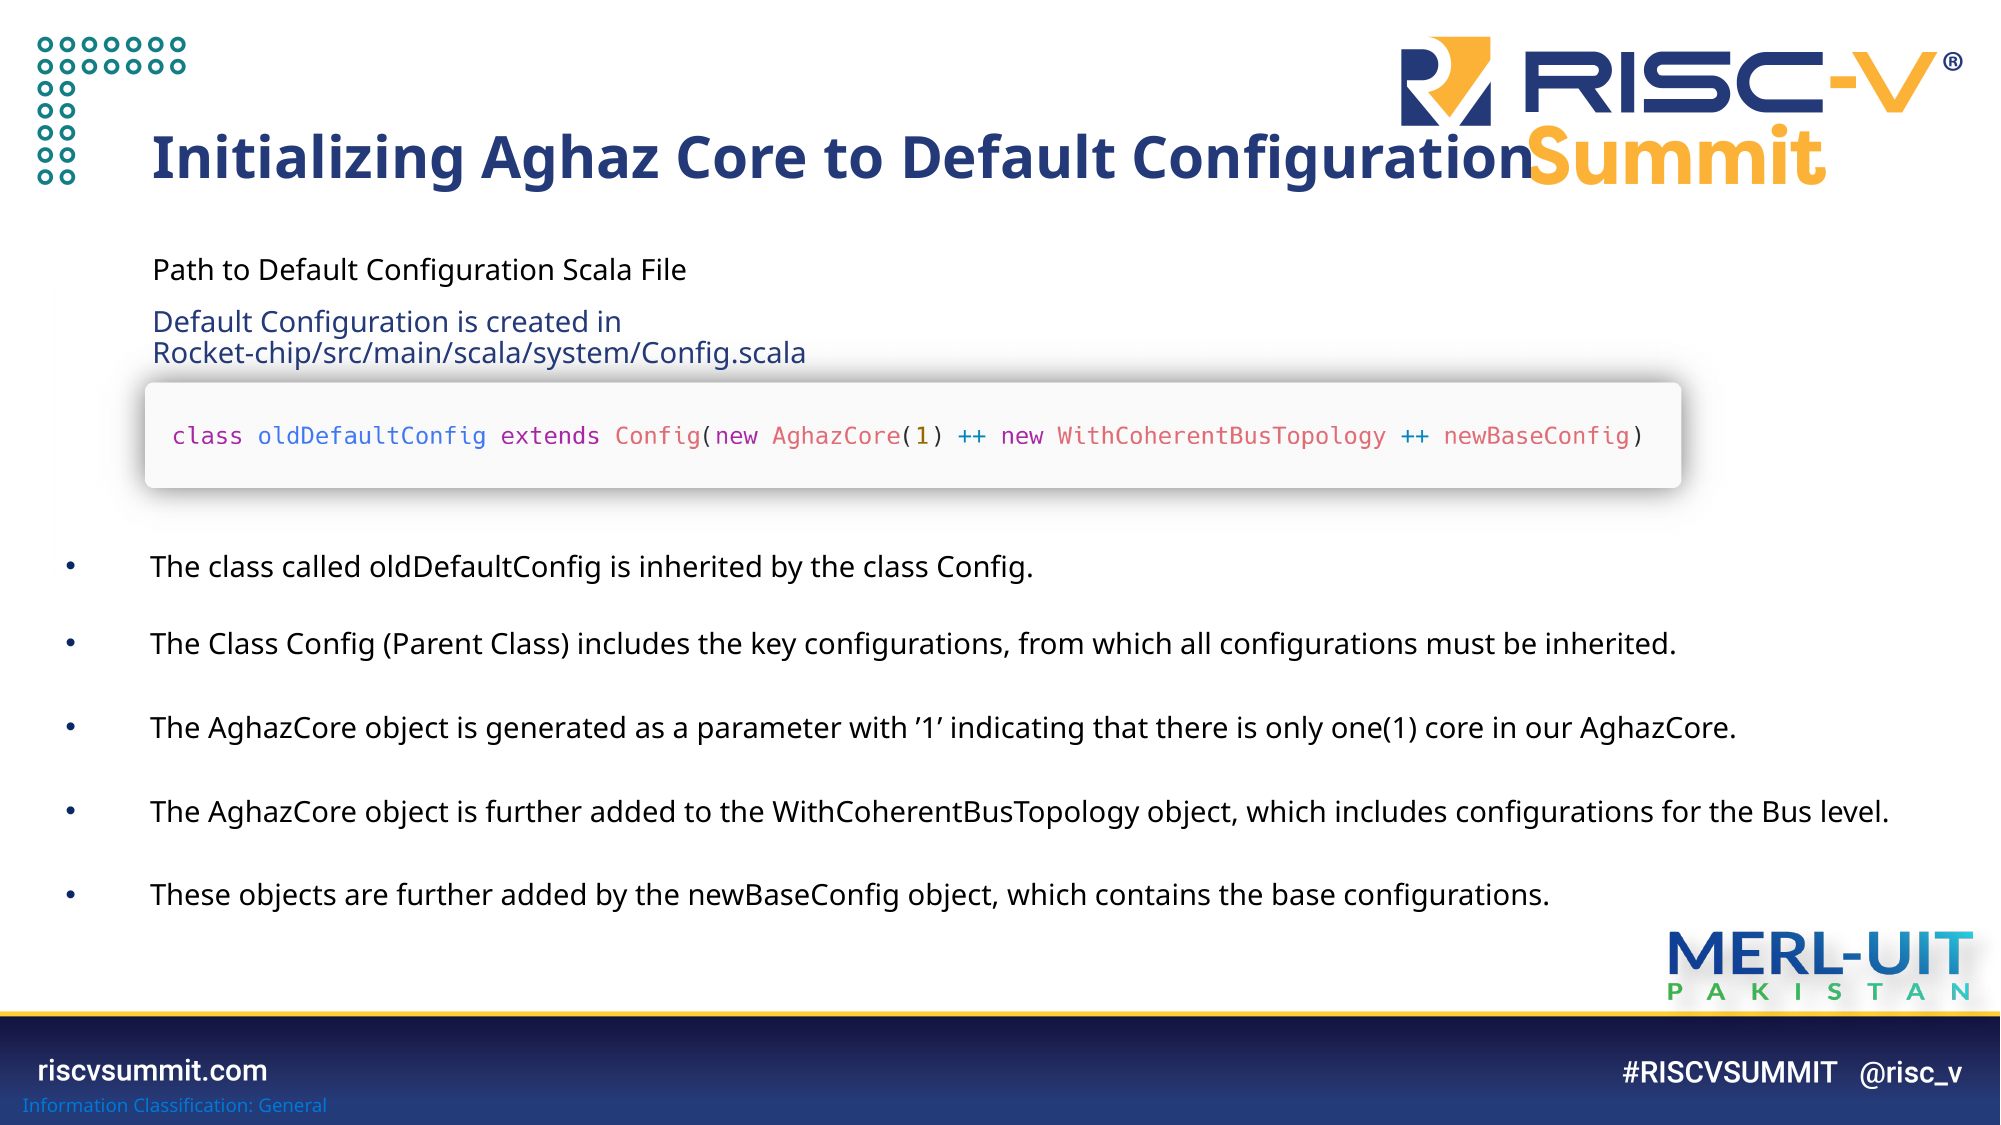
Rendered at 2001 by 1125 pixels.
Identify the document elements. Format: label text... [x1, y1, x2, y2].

text_box Path to Default Configuration Scala File [137, 243, 855, 287]
title Initializing Aghaz Core to Default Configuration [137, 111, 1863, 208]
picture [0, 0, 2000, 1125]
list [50, 287, 1776, 583]
text_box The class called oldDefaultConfig is inherited by the class Config. The Class Config (Parent Class) includes the key configurations, from which all configurations must be inherited. The AghazCore object is generated as a parameter with ’1’ indicating that there is only one(1) core in our AghazCore. The AghazCore object is further added to the WithCoherentBusTopology object, which includes configurations for the Bus level. These objects are further added by the newBaseConfig object, which contains the base configurations. [50, 501, 1912, 952]
